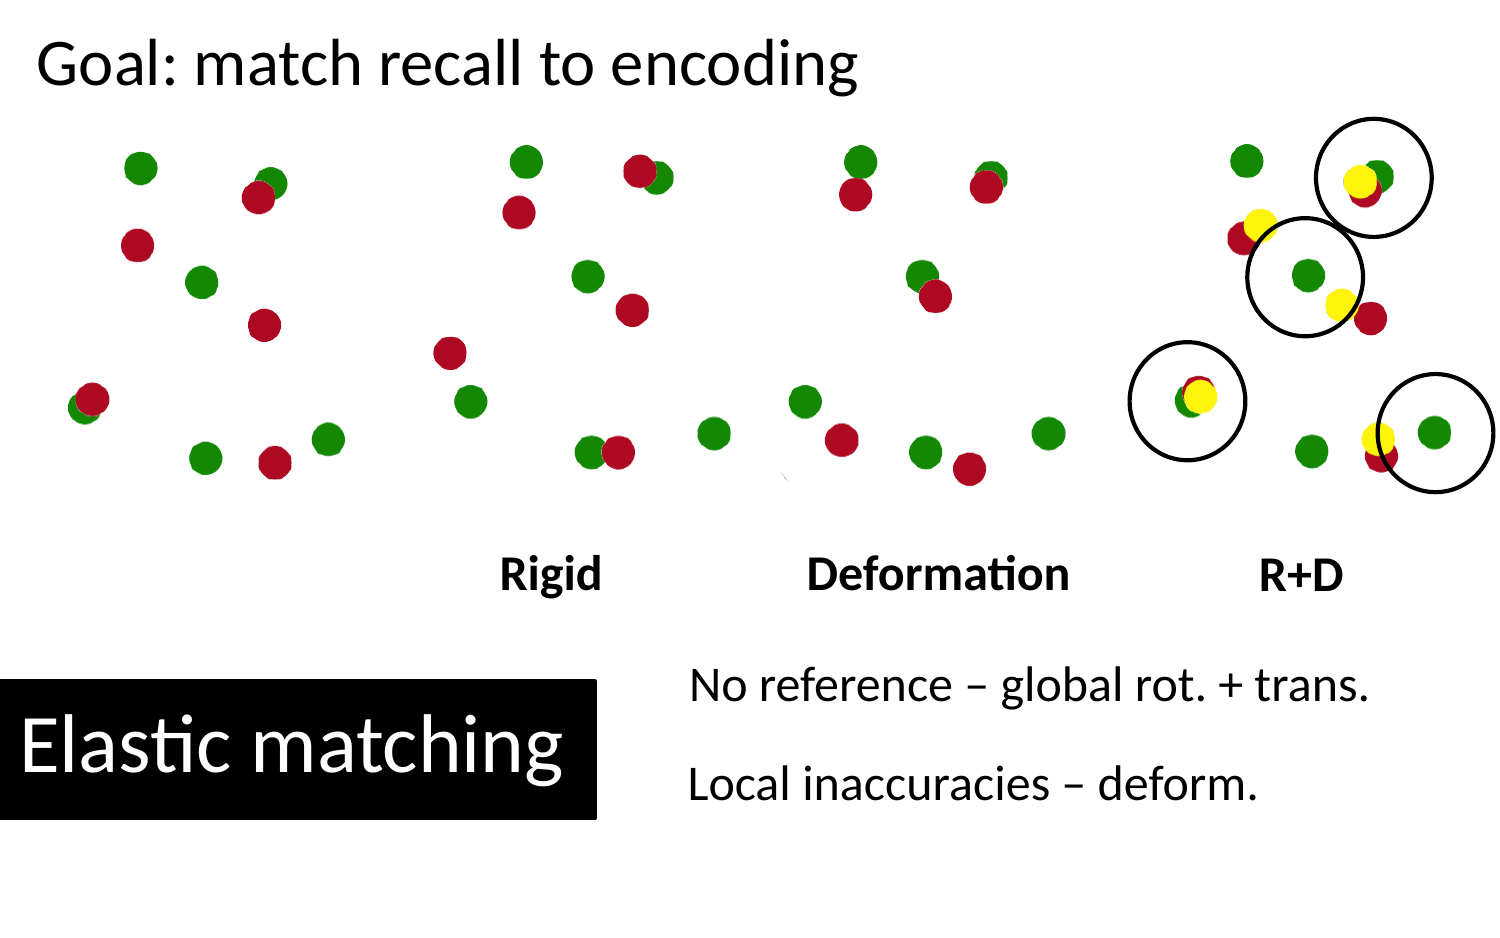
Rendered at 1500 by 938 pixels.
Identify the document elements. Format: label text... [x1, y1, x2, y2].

text_box [1325, 116, 1423, 142]
picture [38, 145, 1128, 522]
text_box Deformation [791, 533, 1086, 609]
text_box Local inaccuracies – deform. [672, 742, 1275, 818]
text_box Goal: match recall to encoding [22, 11, 875, 106]
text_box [0, 681, 596, 819]
text_box No reference – global rot. + trans. [674, 643, 1386, 719]
text_box R+D [1244, 534, 1359, 609]
text_box [1474, 386, 1496, 480]
picture [1138, 144, 1470, 521]
text_box Rigid [484, 533, 618, 609]
